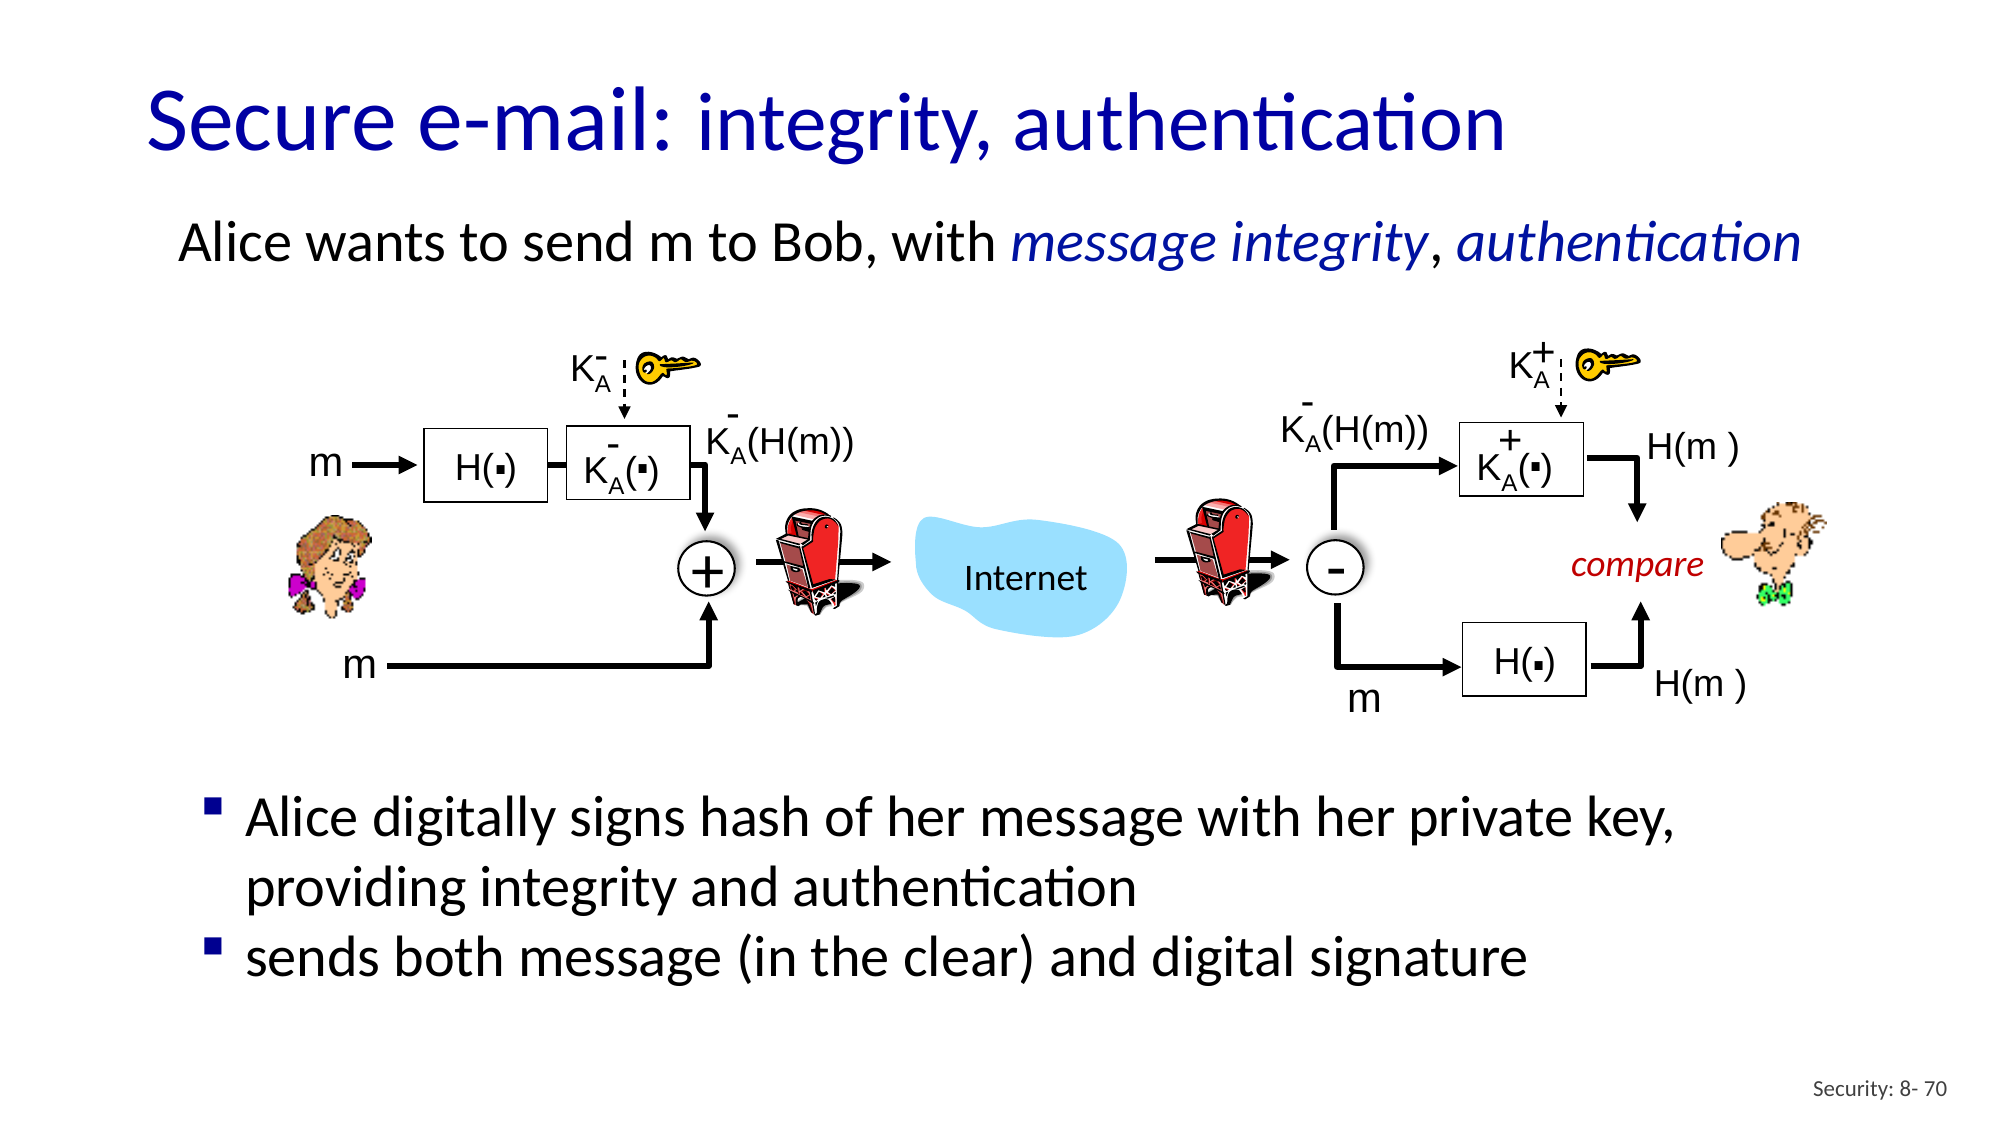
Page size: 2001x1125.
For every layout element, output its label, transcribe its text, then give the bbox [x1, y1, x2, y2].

text_box [1333, 459, 1458, 516]
text_box [915, 516, 1127, 638]
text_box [1462, 579, 1587, 697]
picture [284, 515, 372, 623]
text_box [1261, 366, 1448, 454]
text_box compare [1556, 531, 1721, 592]
picture [1186, 497, 1276, 607]
text_box Internet [949, 545, 1103, 606]
text_box Alice digitally signs hash of her message with her private key, providing integrity and authentication sends both message (in the clear) and digital signature [174, 770, 1833, 996]
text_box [423, 383, 548, 503]
text_box [1590, 601, 1647, 667]
text_box [1337, 613, 1462, 674]
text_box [553, 320, 628, 399]
text_box [393, 608, 710, 667]
text_box m [293, 427, 359, 493]
text_box [1587, 457, 1644, 523]
text_box [548, 464, 565, 474]
picture [635, 351, 701, 386]
text_box H(m ) [1631, 414, 1776, 475]
slide_number Security: 8- 70 [1512, 1056, 1963, 1117]
picture [1575, 347, 1641, 382]
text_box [676, 519, 740, 616]
text_box m [327, 629, 393, 695]
text_box Alice wants to send m to Bob, with message integrity, authentication [150, 196, 1818, 281]
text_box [1492, 316, 1572, 395]
picture [775, 507, 866, 617]
text_box [628, 466, 712, 520]
text_box H(m ) [1638, 651, 1784, 712]
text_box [1307, 516, 1364, 613]
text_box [687, 378, 874, 466]
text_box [565, 382, 691, 500]
picture [1721, 502, 1827, 611]
title Secure e-mail: integrity, authentication [131, 47, 1861, 195]
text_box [1459, 380, 1584, 497]
text_box m [1332, 663, 1397, 728]
